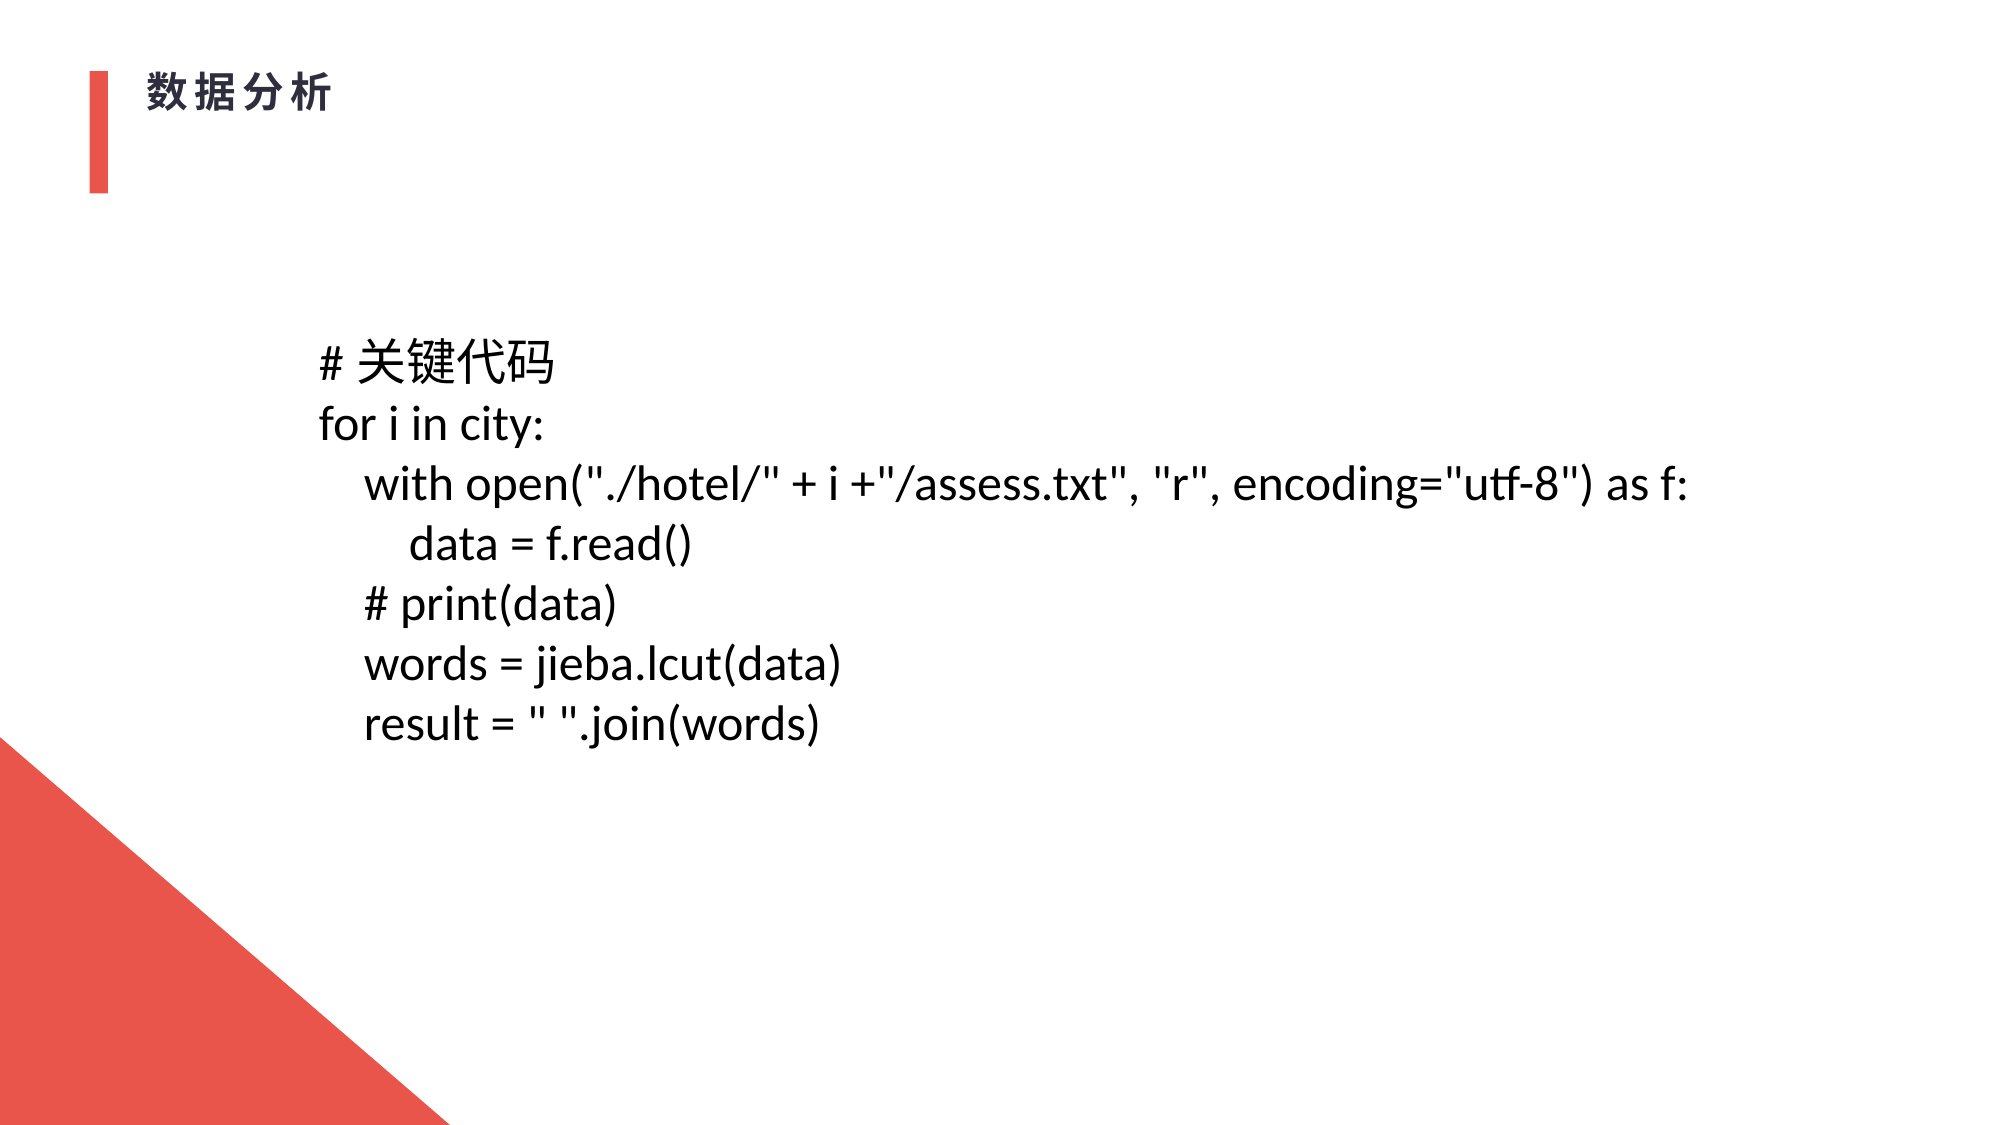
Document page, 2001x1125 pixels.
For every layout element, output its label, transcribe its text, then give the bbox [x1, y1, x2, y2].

text_box #关键代码 for i in city: with open("./hotel/" + i +"/assess.txt", "r", encoding="utf-8") as f: data = f.read() # print(data) words = jieba.lcut(data) result = " ".join(words) [304, 323, 1788, 804]
text_box [0, 735, 452, 1125]
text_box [89, 58, 432, 194]
